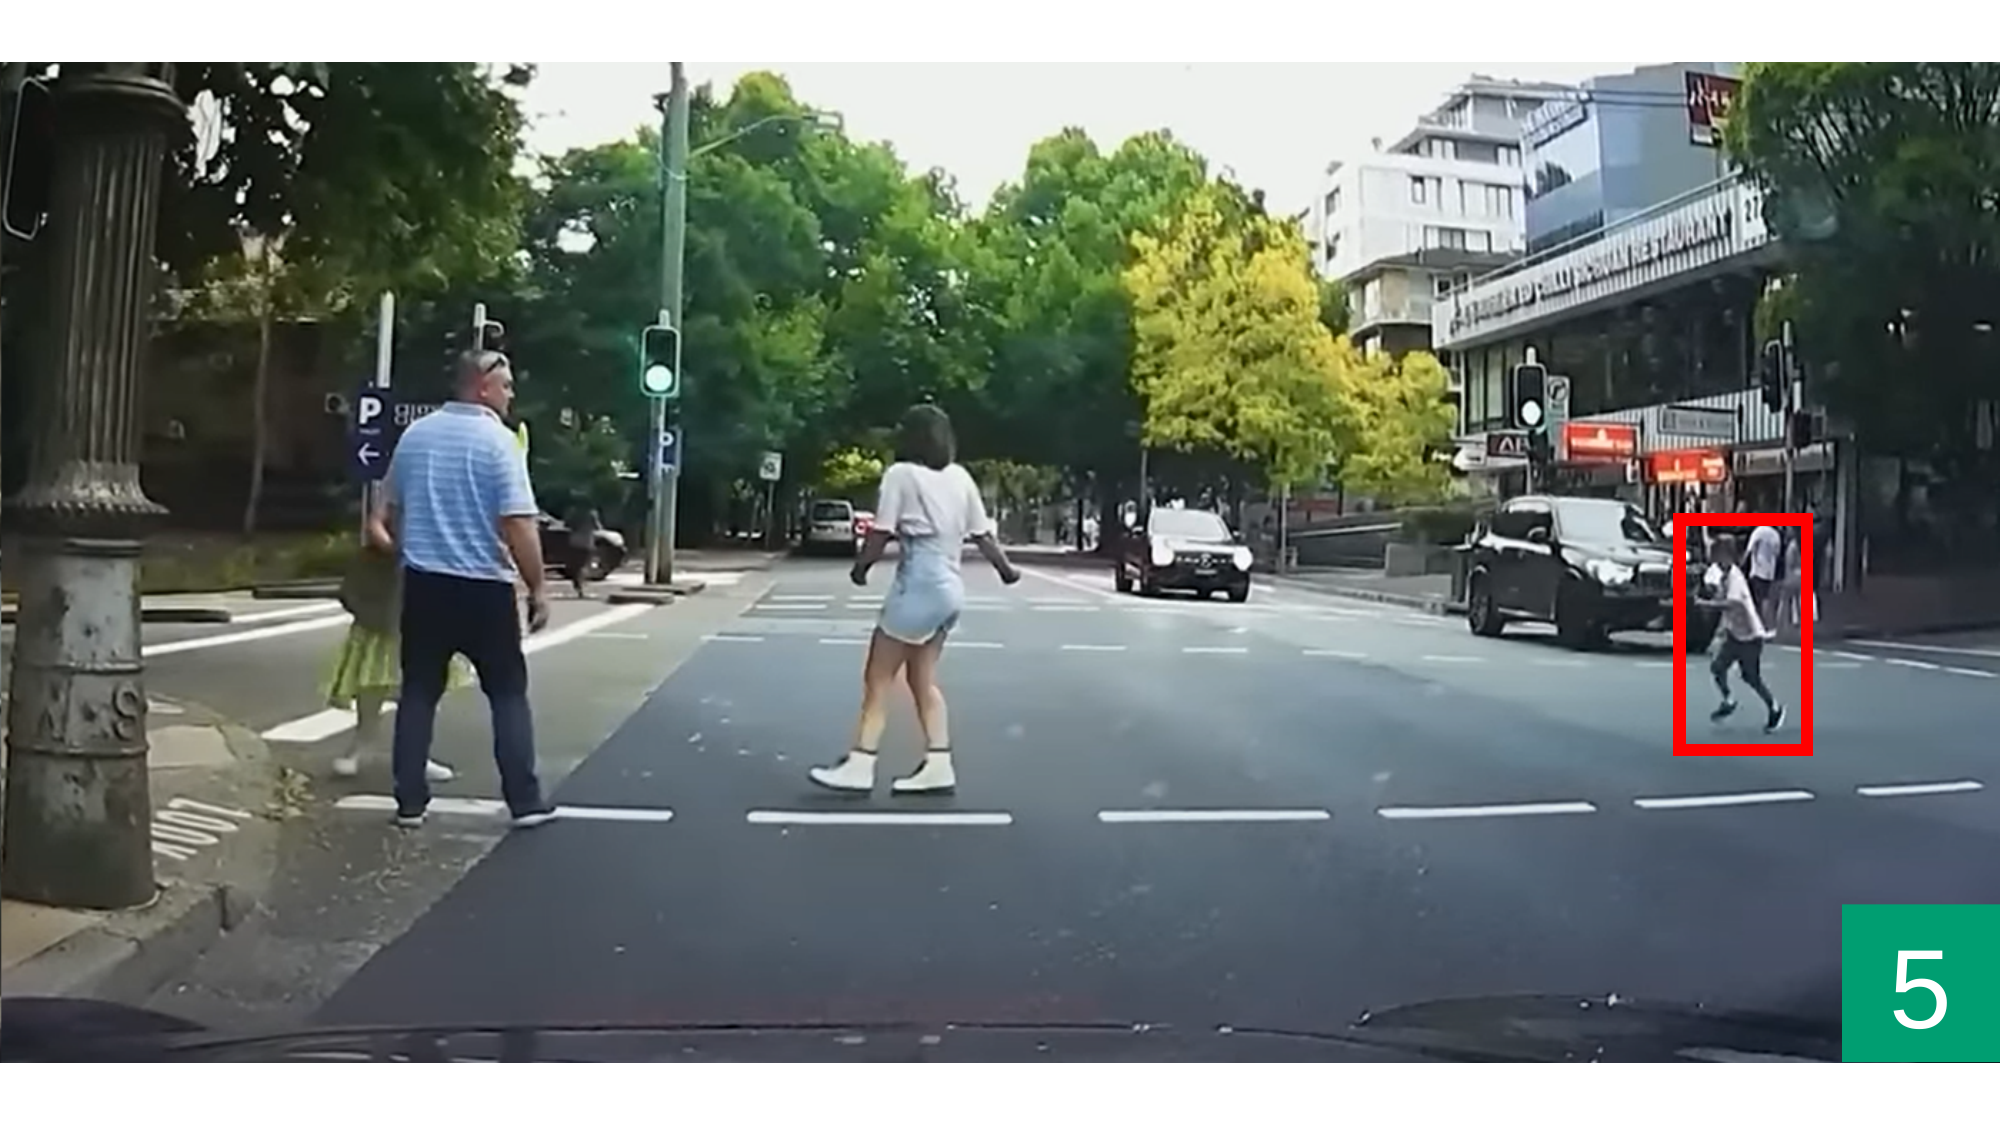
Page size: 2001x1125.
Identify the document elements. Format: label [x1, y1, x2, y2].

picture [0, 62, 2000, 1063]
